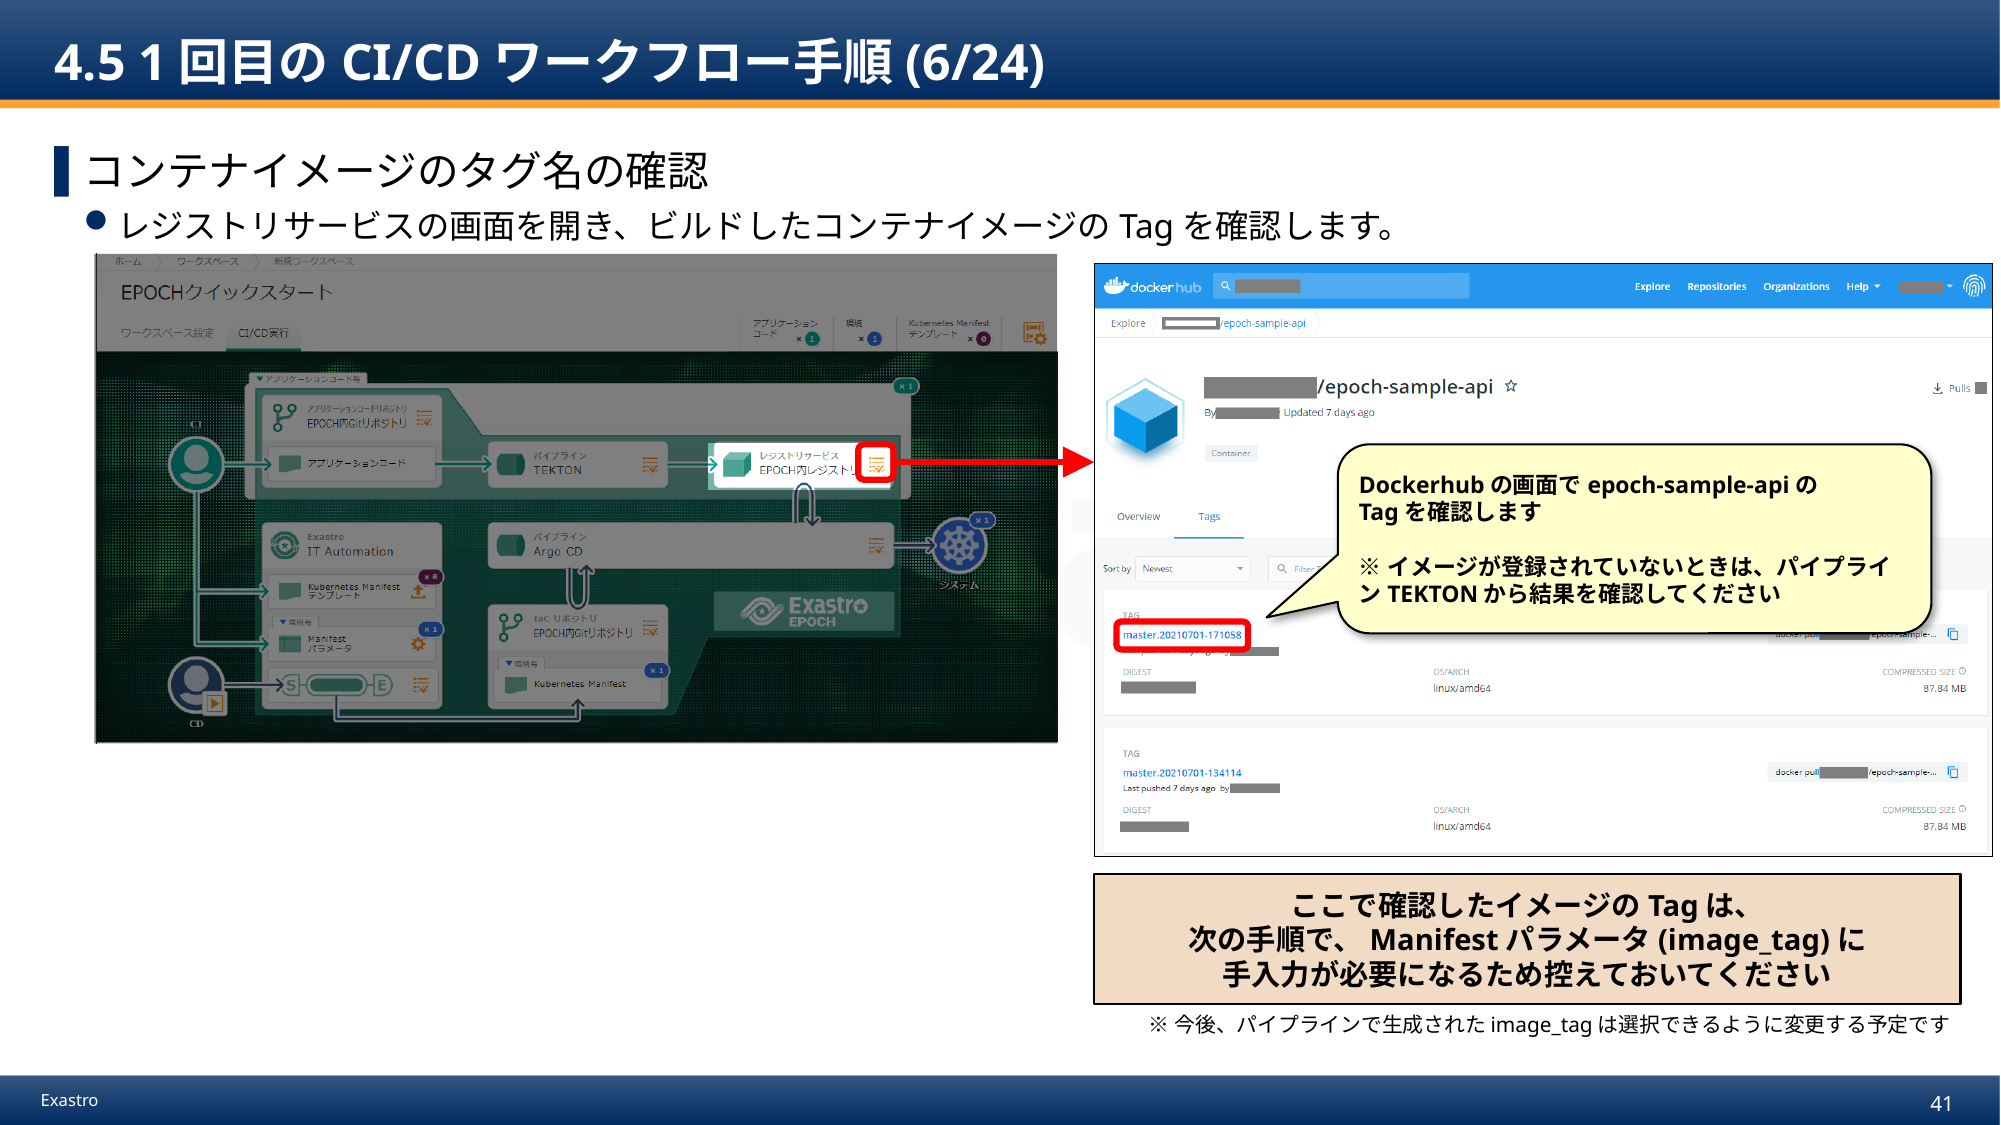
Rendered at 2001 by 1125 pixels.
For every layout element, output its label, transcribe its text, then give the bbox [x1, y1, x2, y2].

list コンテナイメージのタグ名の確認 レジストリサービスの画面を開き、ビルドしたコンテナイメージのTagを確認します。 [39, 137, 1961, 338]
picture [0, 0, 2000, 1125]
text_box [94, 253, 1058, 744]
text_box ここで確認したイメージのTagは、 次の手順で、Manifestパラメータ(image_tag)に 手入力が必要になるため控えておいてください [1094, 874, 1961, 1004]
title 4.5 1回目のCI/CDワークフロー手順(6/24) [39, 18, 1961, 96]
text_box ※今後、パイプラインで生成されたimage_tagは選択できるように変更する予定です [976, 1004, 1965, 1044]
